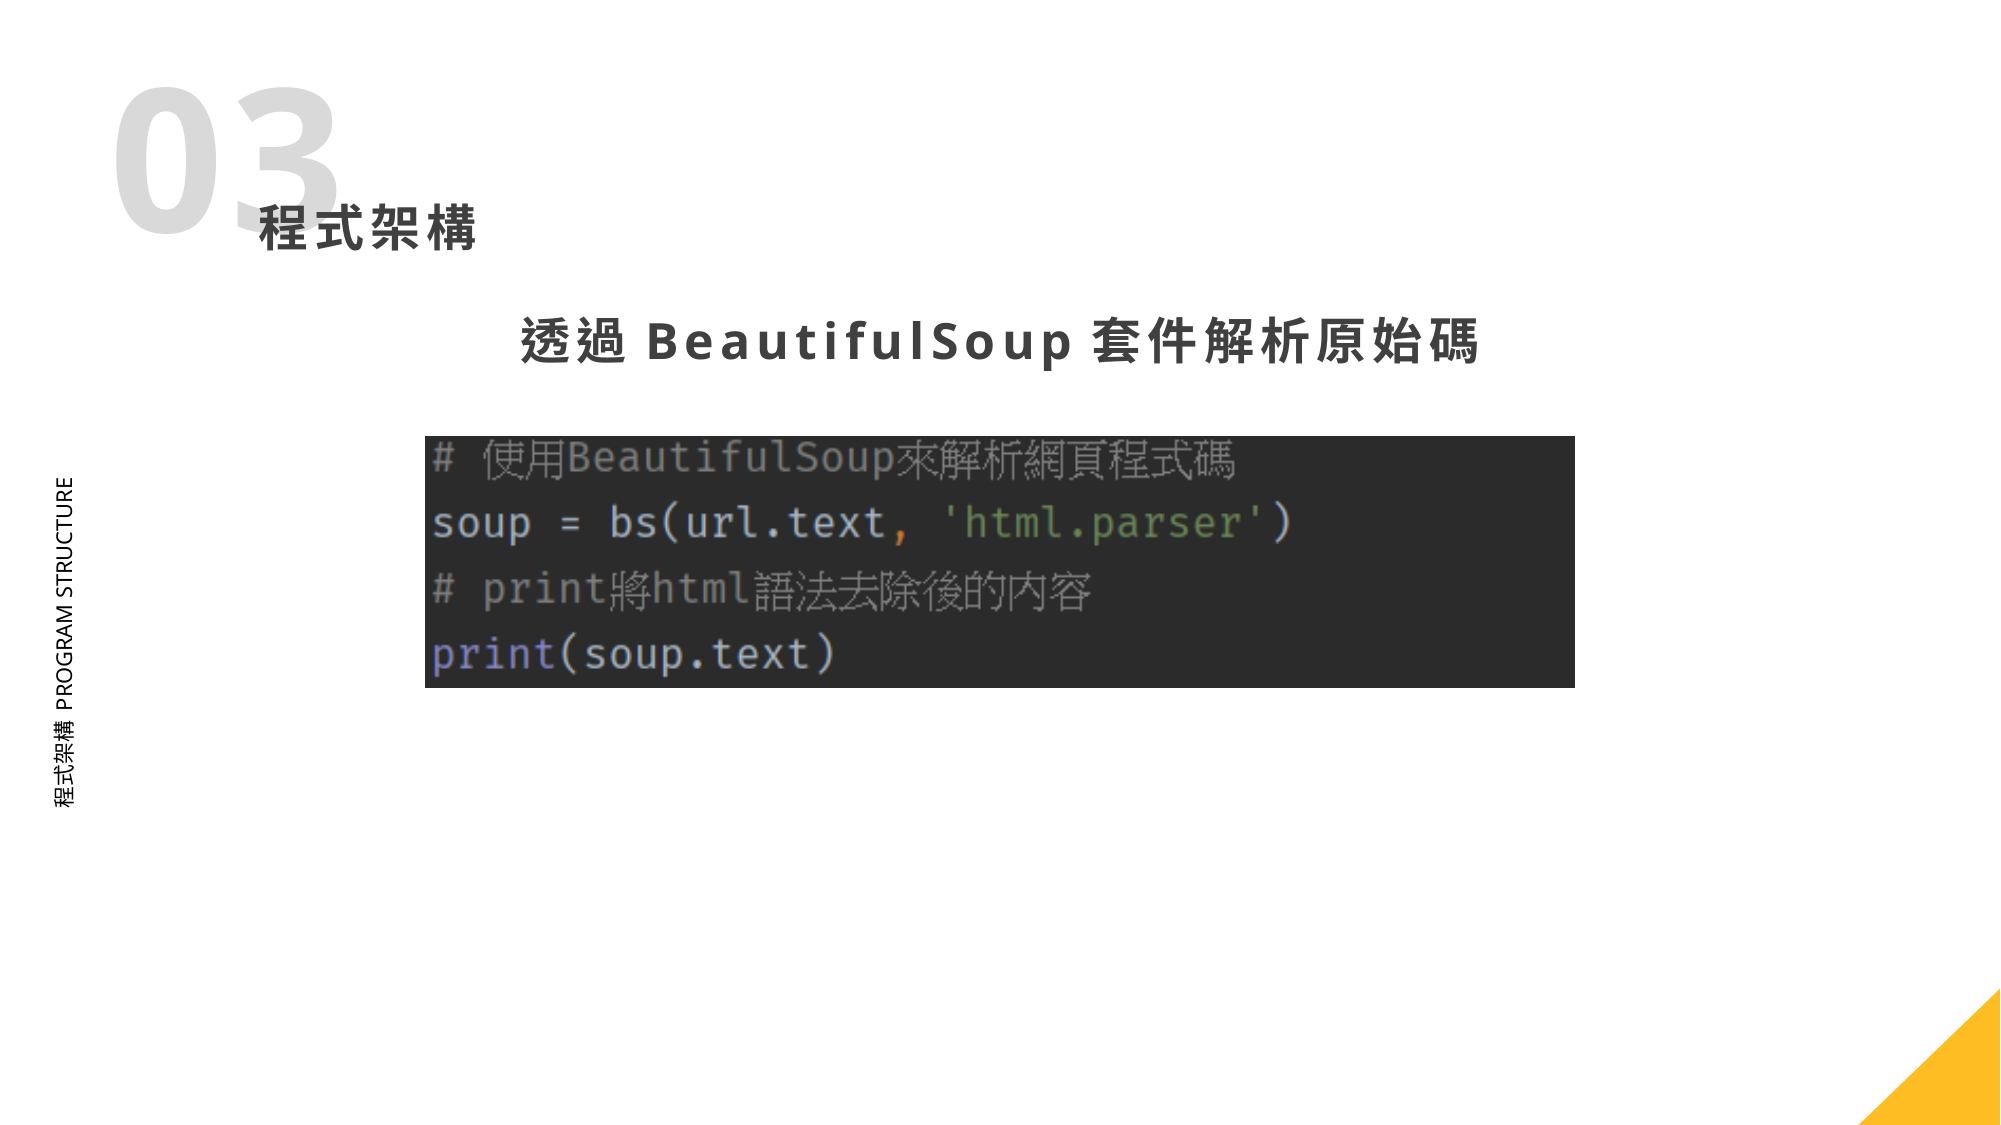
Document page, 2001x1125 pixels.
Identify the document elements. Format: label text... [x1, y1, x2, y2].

picture [425, 436, 1575, 689]
text_box 透過BeautifulSoup套件解析原始碼 [505, 302, 1494, 377]
